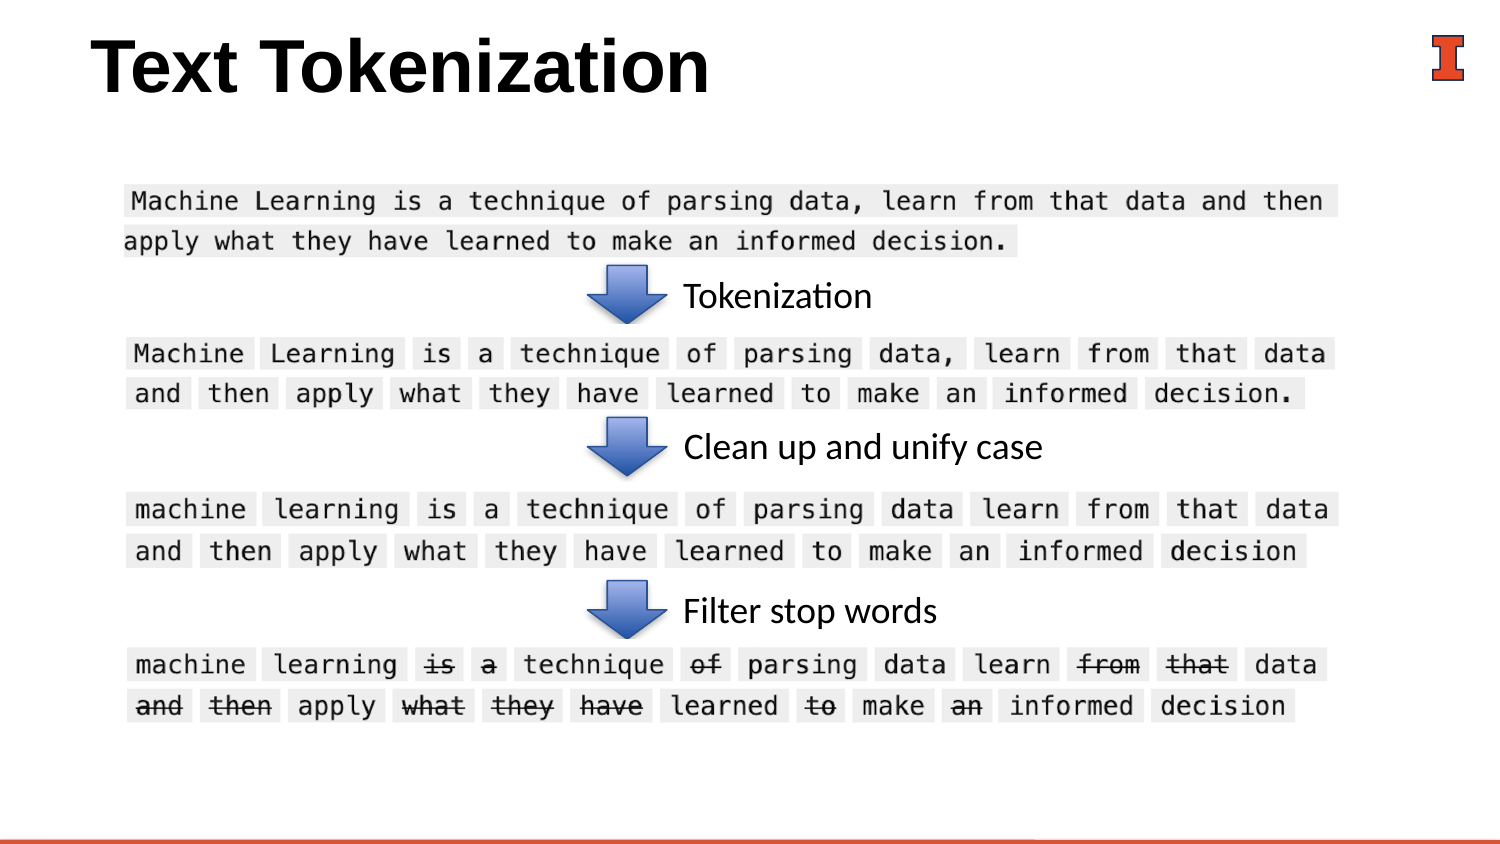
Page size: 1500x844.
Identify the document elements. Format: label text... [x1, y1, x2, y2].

picture [120, 324, 1345, 424]
picture [120, 481, 1345, 575]
picture [1432, 35, 1464, 81]
text_box Clean up and unify case [669, 432, 1059, 475]
text_box [586, 432, 668, 477]
text_box Filter stop words [668, 583, 953, 637]
title Text Tokenization [75, 10, 1404, 128]
text_box [586, 274, 668, 323]
picture [120, 638, 1345, 730]
picture [120, 173, 1345, 266]
text_box Tokenization [668, 274, 888, 323]
text_box [586, 583, 668, 637]
